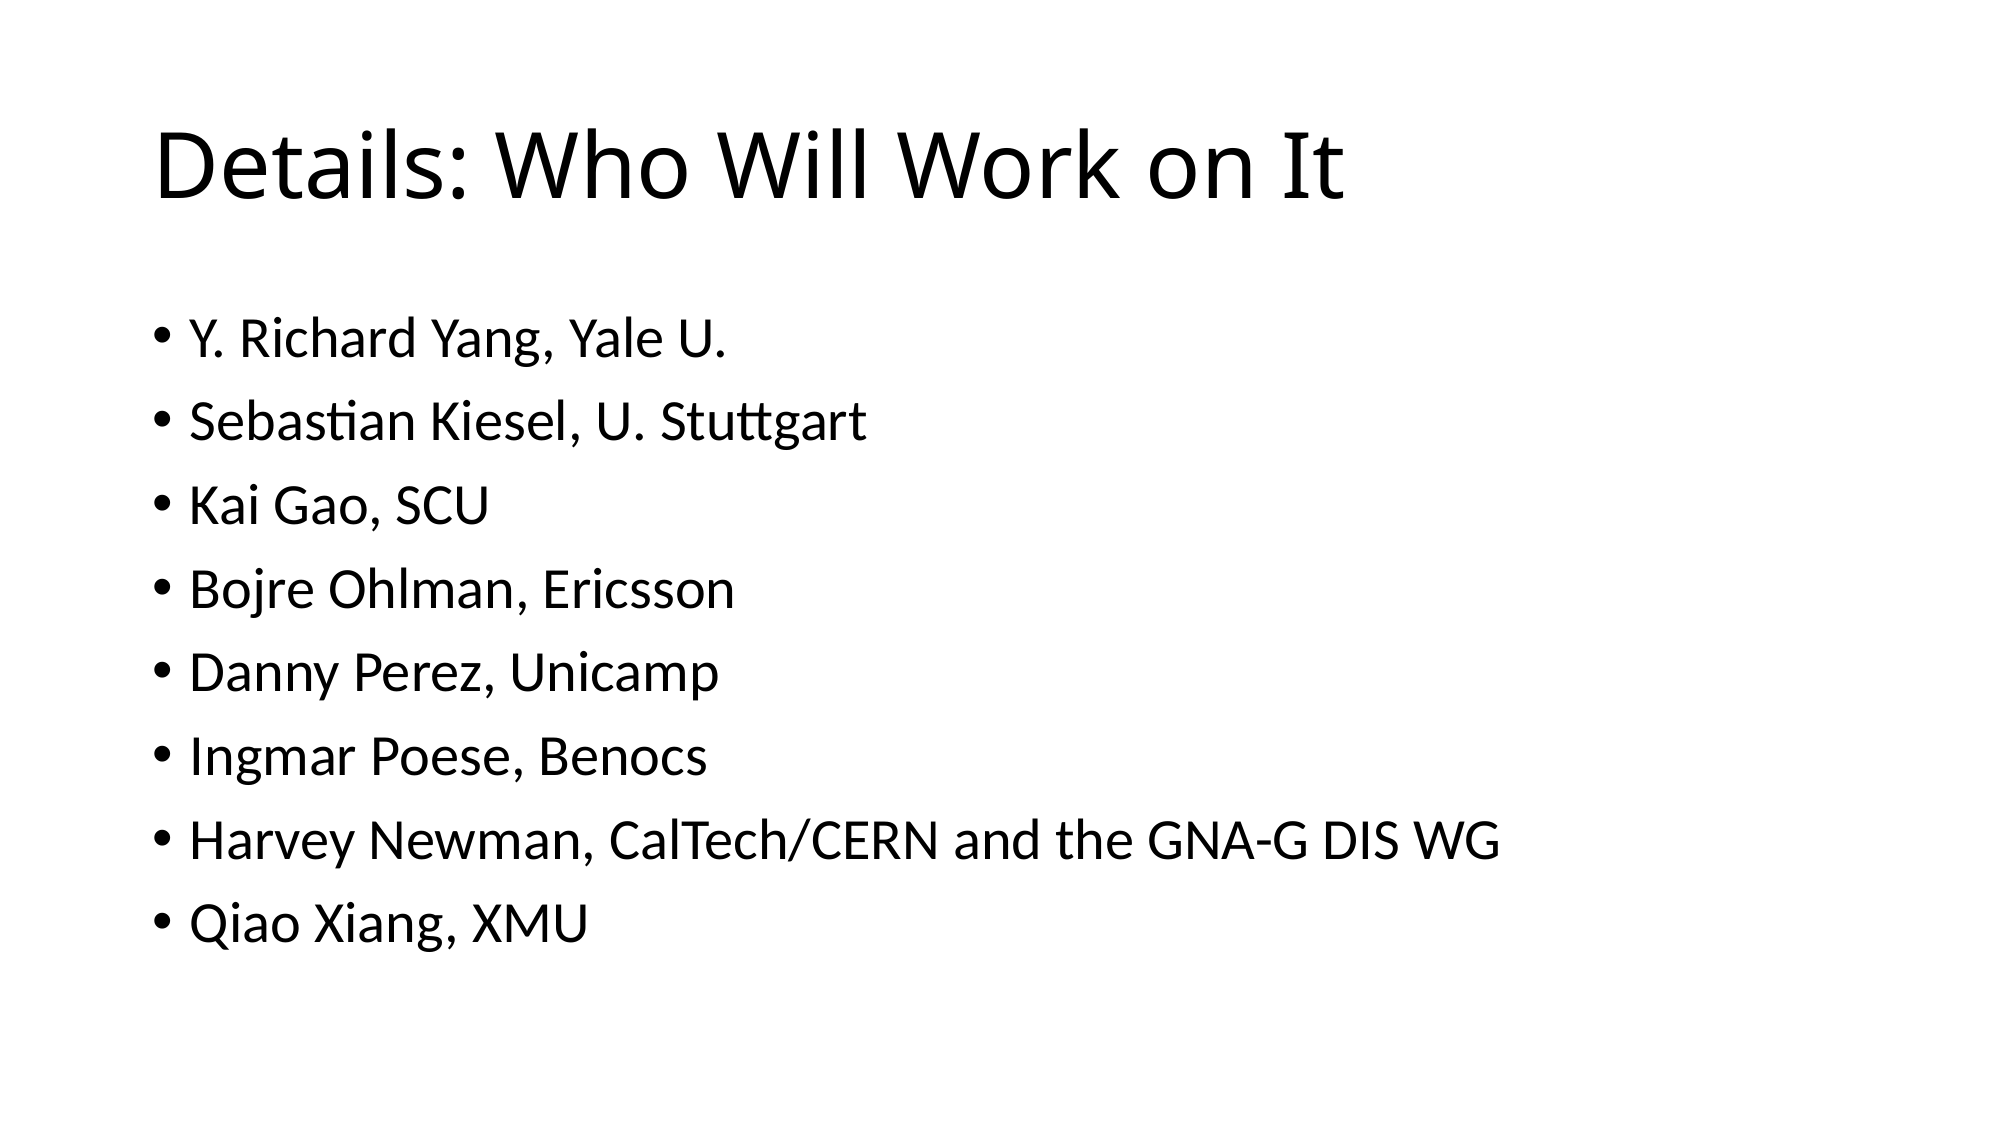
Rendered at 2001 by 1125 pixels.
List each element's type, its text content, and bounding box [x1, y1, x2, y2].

list Y. Richard Yang, Yale U. Sebastian Kiesel, U. Stuttgart Kai Gao, SCU Bojre Ohlman, Ericsson Danny Perez, Unicamp Ingmar Poese, Benocs Harvey Newman, CalTech/CERN and the GNA-G DIS WG Qiao Xiang, XMU [137, 299, 1863, 1014]
title Details: Who Will Work on It [137, 59, 1863, 278]
